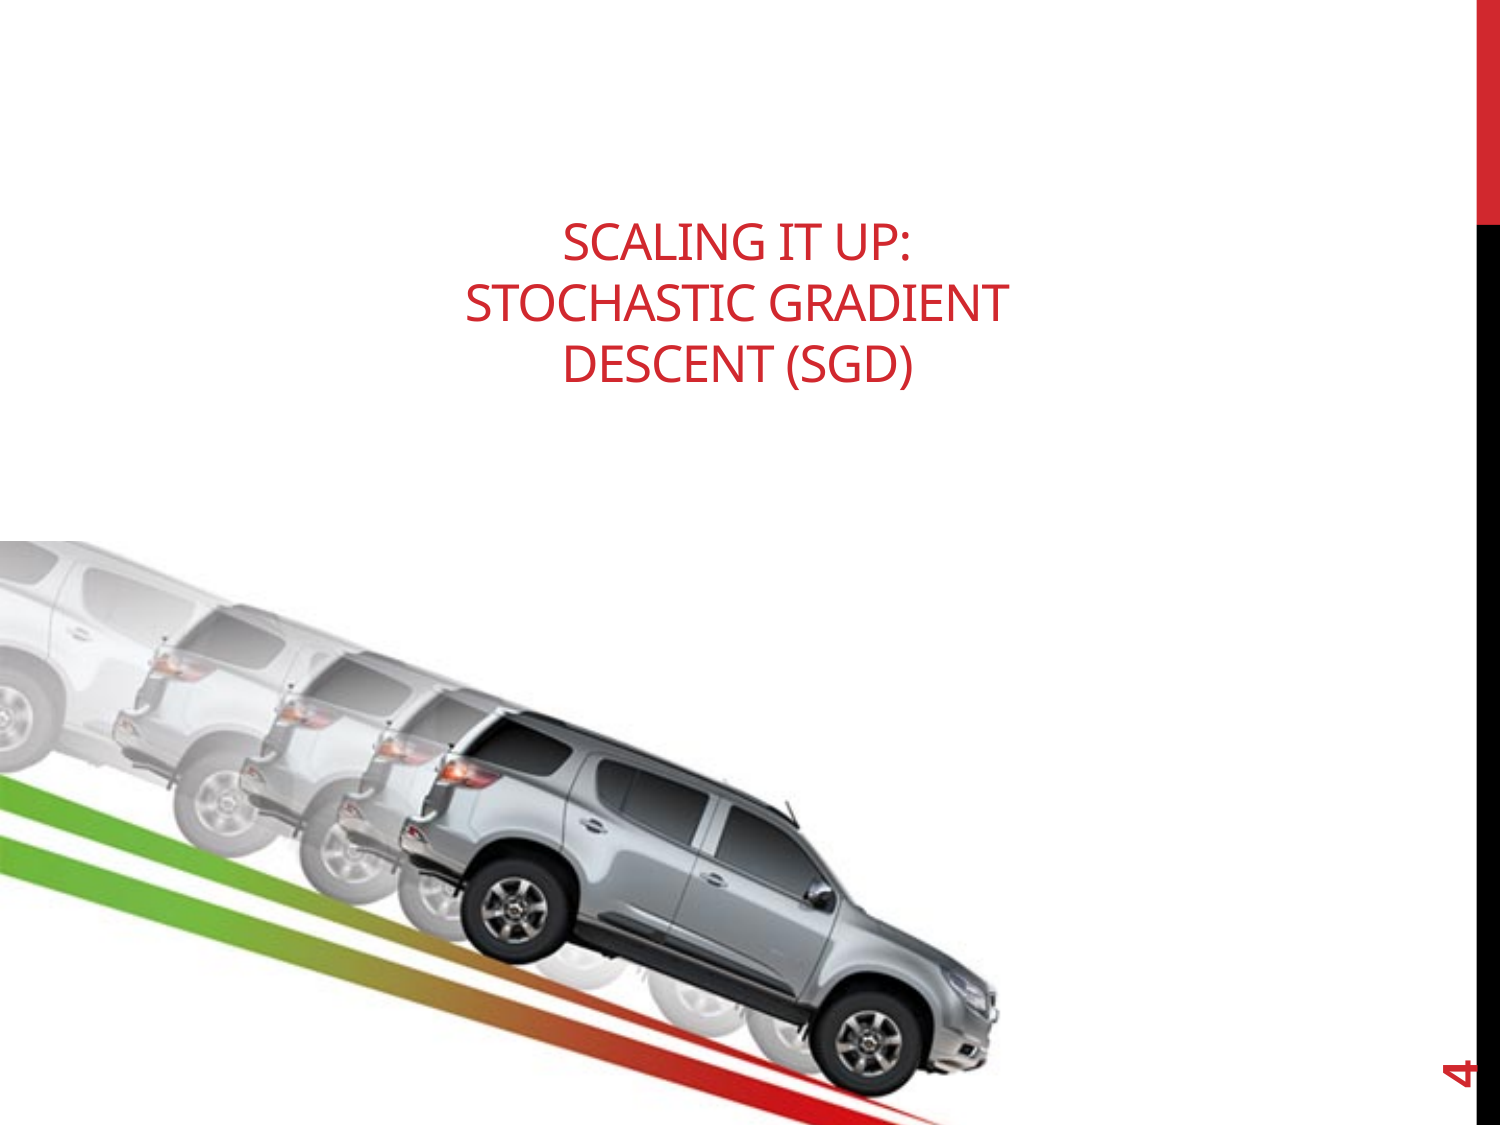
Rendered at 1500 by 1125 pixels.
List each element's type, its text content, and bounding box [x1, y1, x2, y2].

title Scaling it Up: Stochastic gradient descent (SGD) [0, 199, 1488, 401]
picture [0, 541, 1043, 1125]
slide_number 4 [1427, 887, 1488, 1104]
